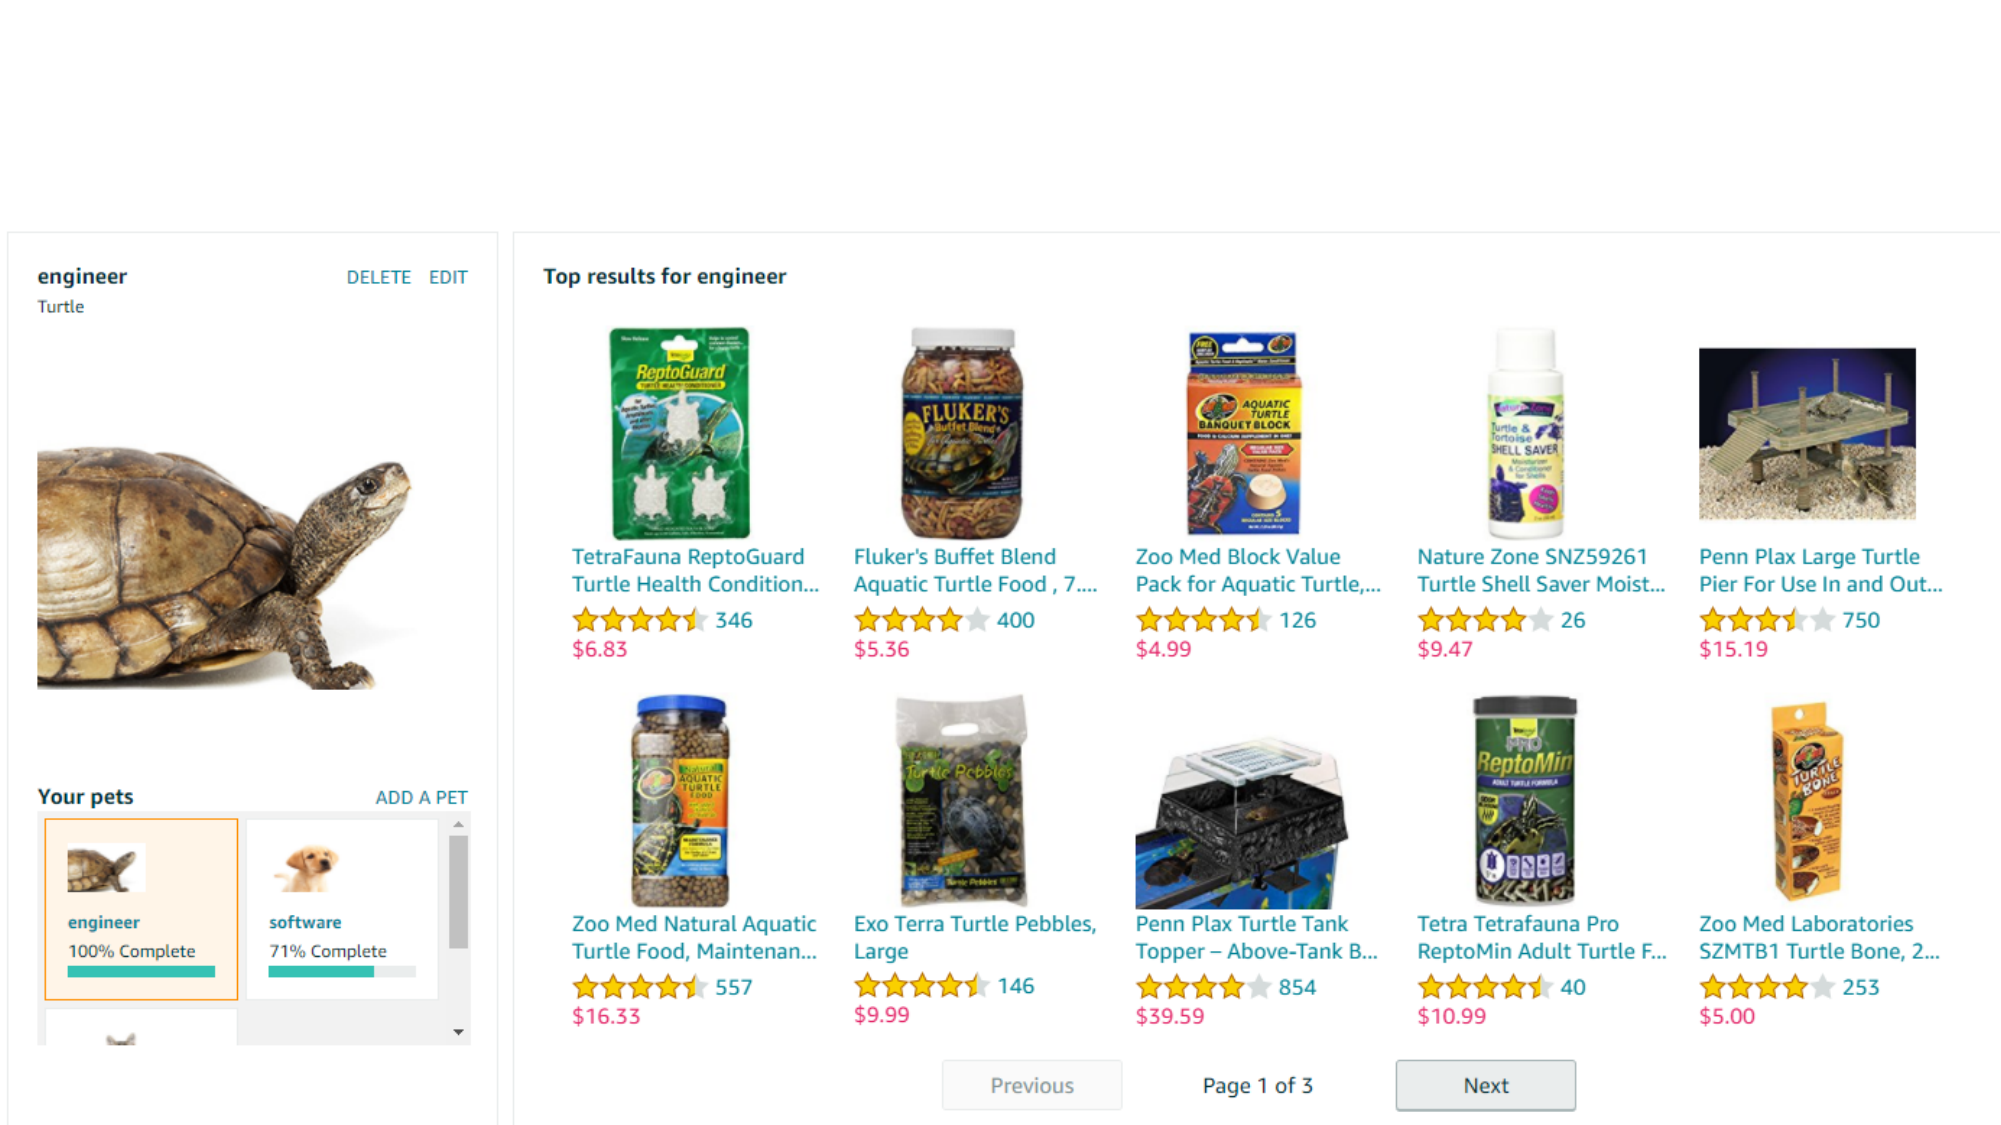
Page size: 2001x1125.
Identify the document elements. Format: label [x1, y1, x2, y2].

picture [0, 226, 2000, 1125]
